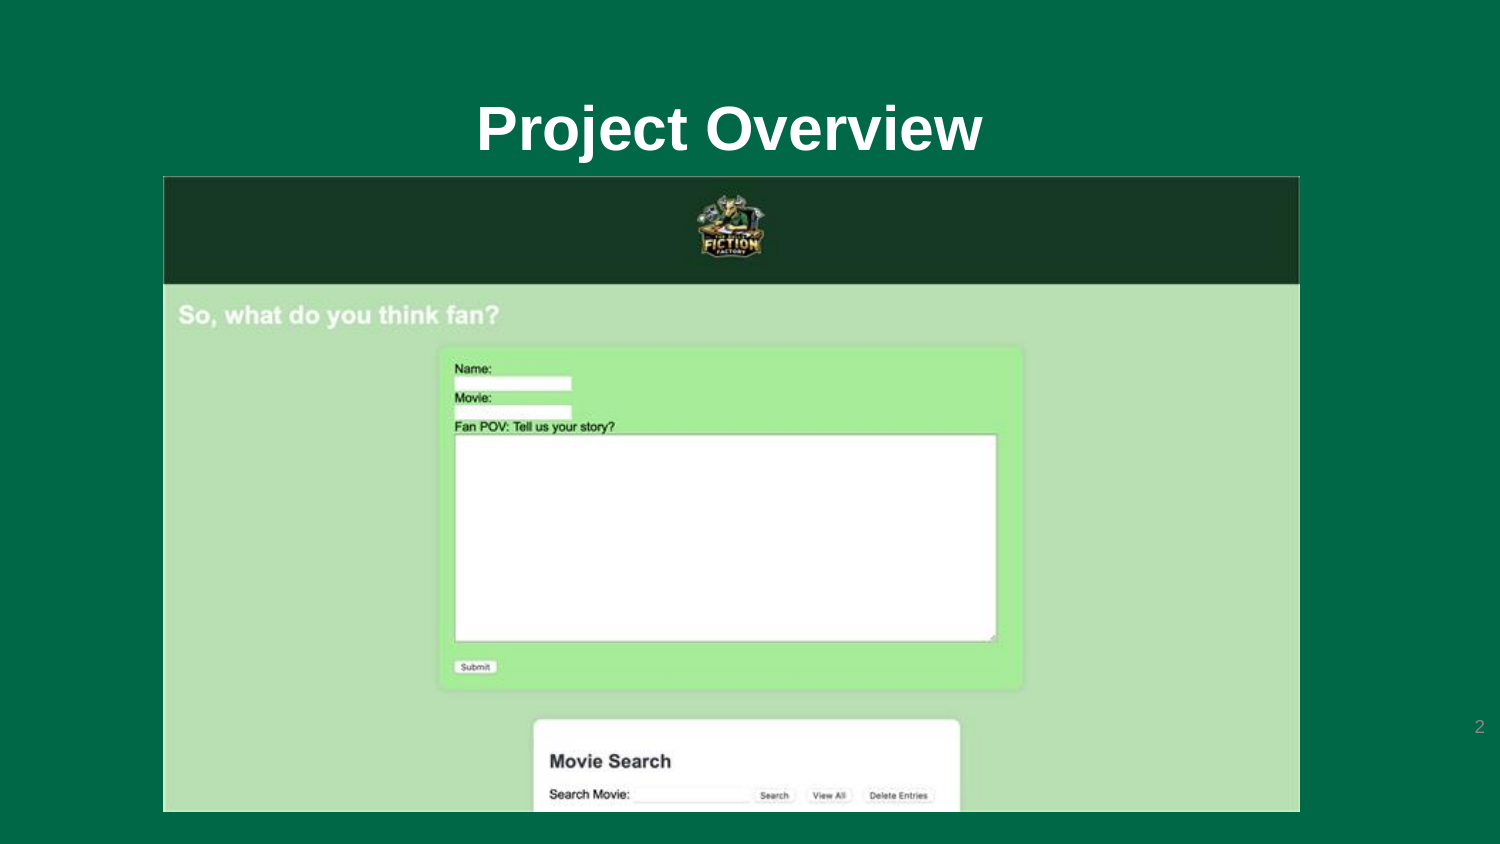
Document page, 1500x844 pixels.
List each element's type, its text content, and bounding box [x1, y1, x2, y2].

title Project Overview [83, 48, 1377, 212]
slide_number 2 [1304, 703, 1500, 749]
picture [163, 175, 1300, 813]
